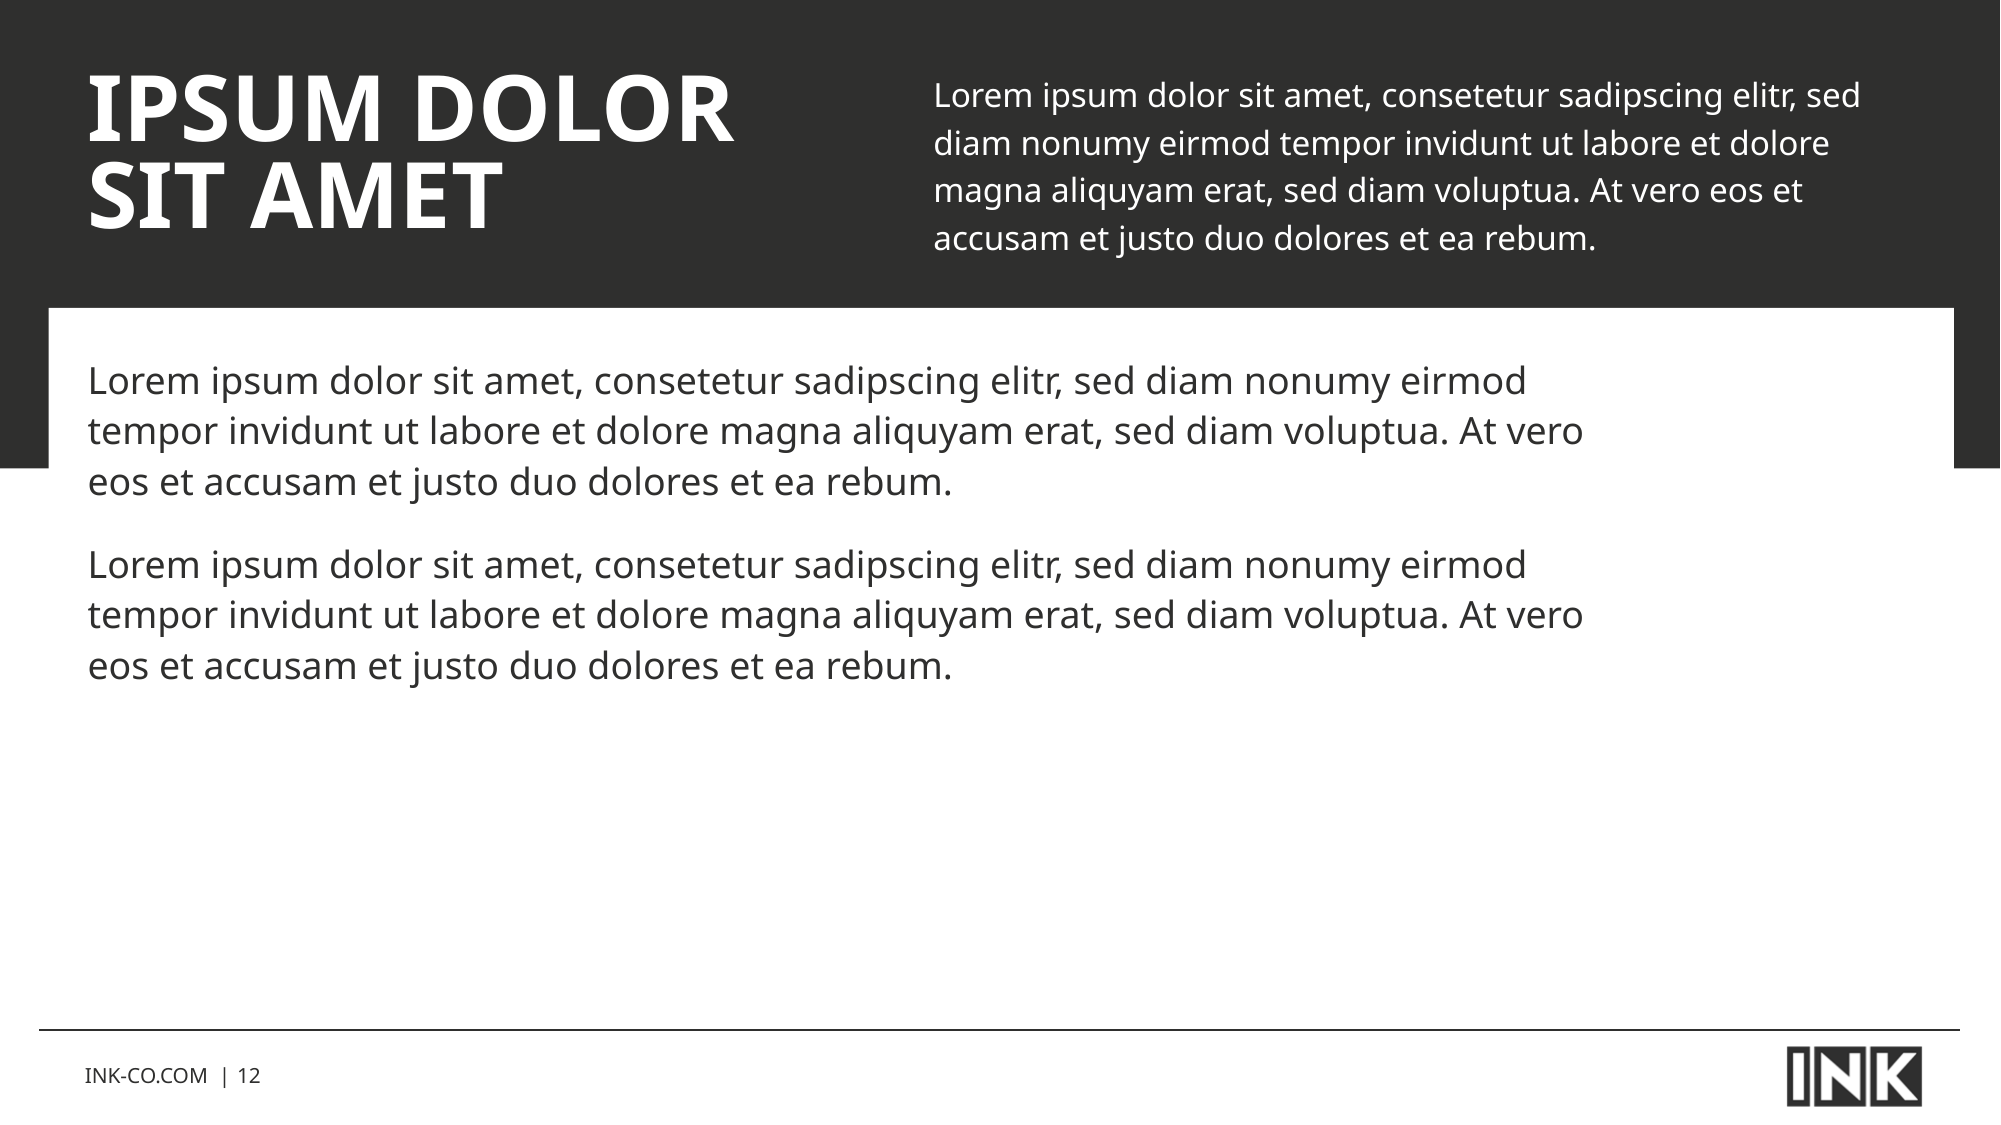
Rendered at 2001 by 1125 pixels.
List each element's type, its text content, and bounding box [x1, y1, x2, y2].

footer INK-CO.COM | [85, 1046, 241, 1107]
picture [1781, 1041, 1928, 1112]
slide_number 12 [241, 1054, 414, 1100]
list Lorem ipsum dolor sit amet, consetetur sadipscing elitr, sed diam nonumy eirmod tempor invidunt ut labore et dolore magna aliquyam erat, sed diam voluptua. At vero eos et accusam et justo duo dolores et ea rebum. [933, 65, 1916, 232]
list Lorem ipsum dolor sit amet, consetetur sadipscing elitr, sed diam nonumy eirmod tempor invidunt ut labore et dolore magna aliquyam erat, sed diam voluptua. At vero eos et accusam et justo duo dolores et ea rebum. Lorem ipsum dolor sit amet, consetetur sadipscing elitr, sed diam nonumy eirmod tempor invidunt ut labore et dolore magna aliquyam erat, sed diam voluptua. At vero eos et accusam et justo duo dolores et ea rebum. [87, 351, 1619, 994]
title ipsum dolor sit amet [87, 65, 804, 252]
